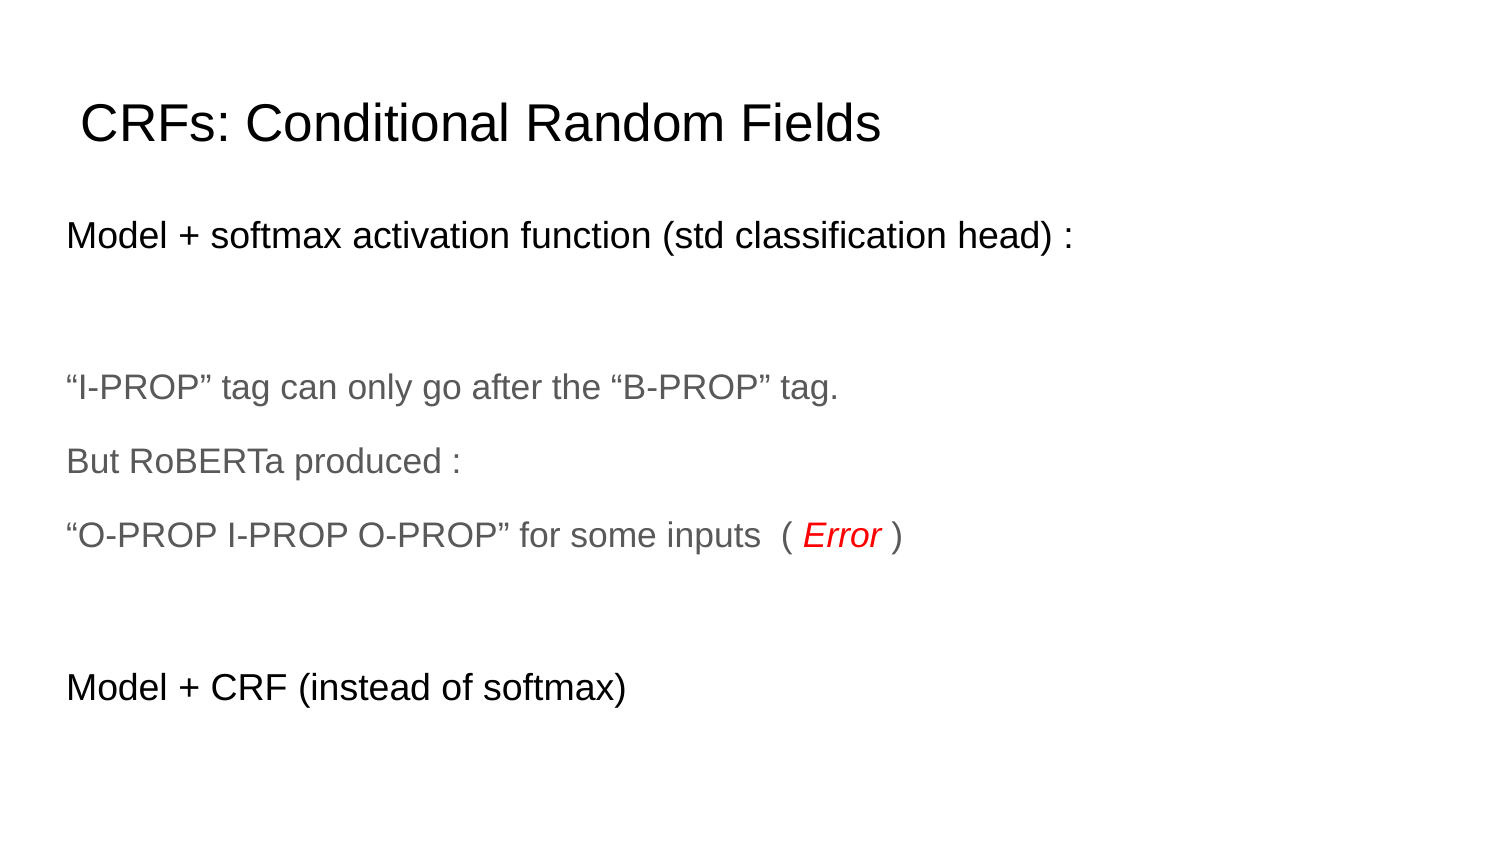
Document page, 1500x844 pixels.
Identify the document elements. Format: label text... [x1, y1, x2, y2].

list Model + softmax activation function (std classification head) : “I-PROP” tag can only go after the “B-PROP” tag. But RoBERTa produced : “O-PROP I-PROP O-PROP” for some inputs ( Error ) Model + CRF (instead of softmax) [51, 189, 1449, 750]
title CRFs: Conditional Random Fields [51, 72, 1449, 167]
